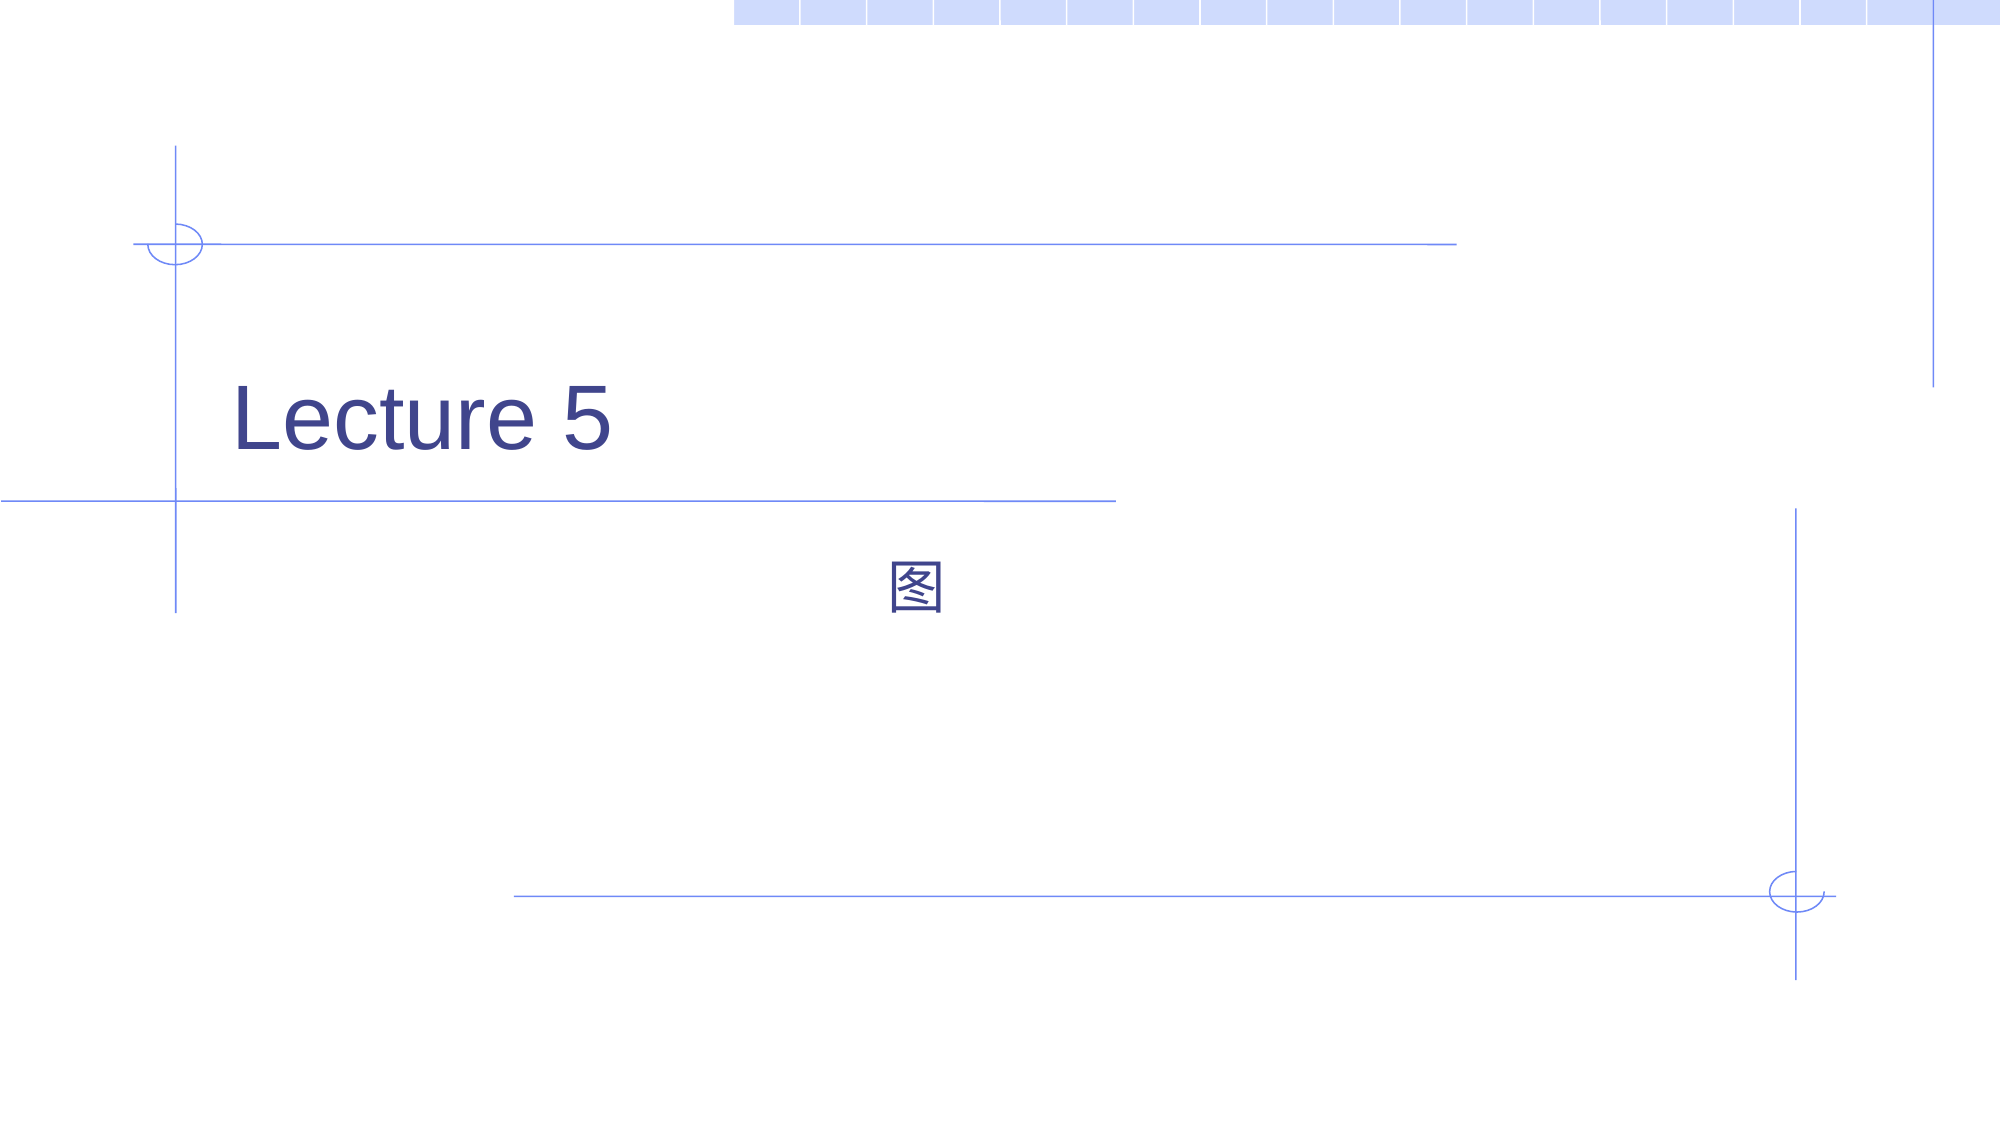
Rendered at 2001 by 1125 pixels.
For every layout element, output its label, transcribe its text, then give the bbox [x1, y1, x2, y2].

subtitle 图 [216, 542, 1617, 831]
title Lecture 5 [216, 287, 1917, 475]
